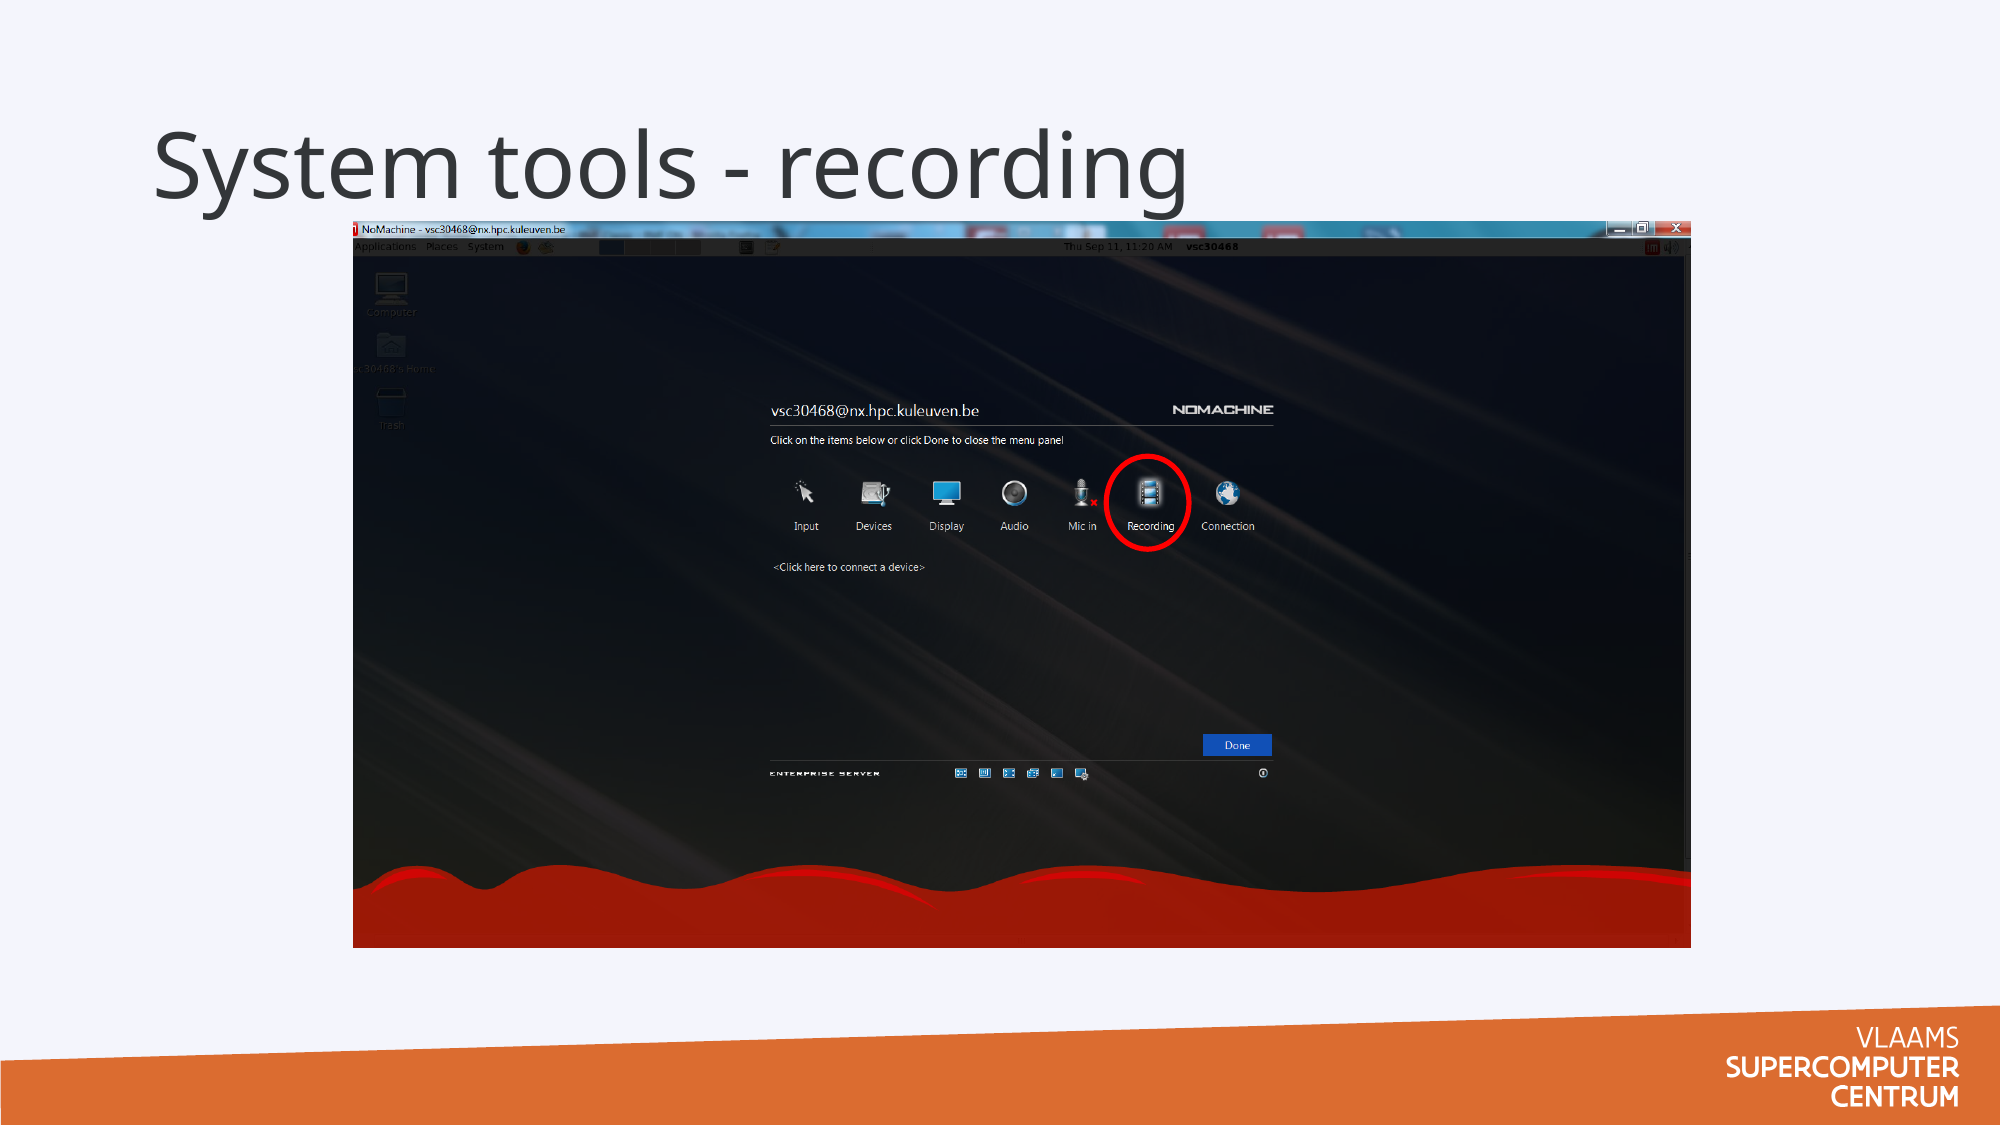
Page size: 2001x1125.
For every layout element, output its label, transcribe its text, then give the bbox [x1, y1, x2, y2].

title System tools - recording [137, 59, 1863, 278]
picture [1725, 1021, 1960, 1117]
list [353, 221, 1691, 948]
